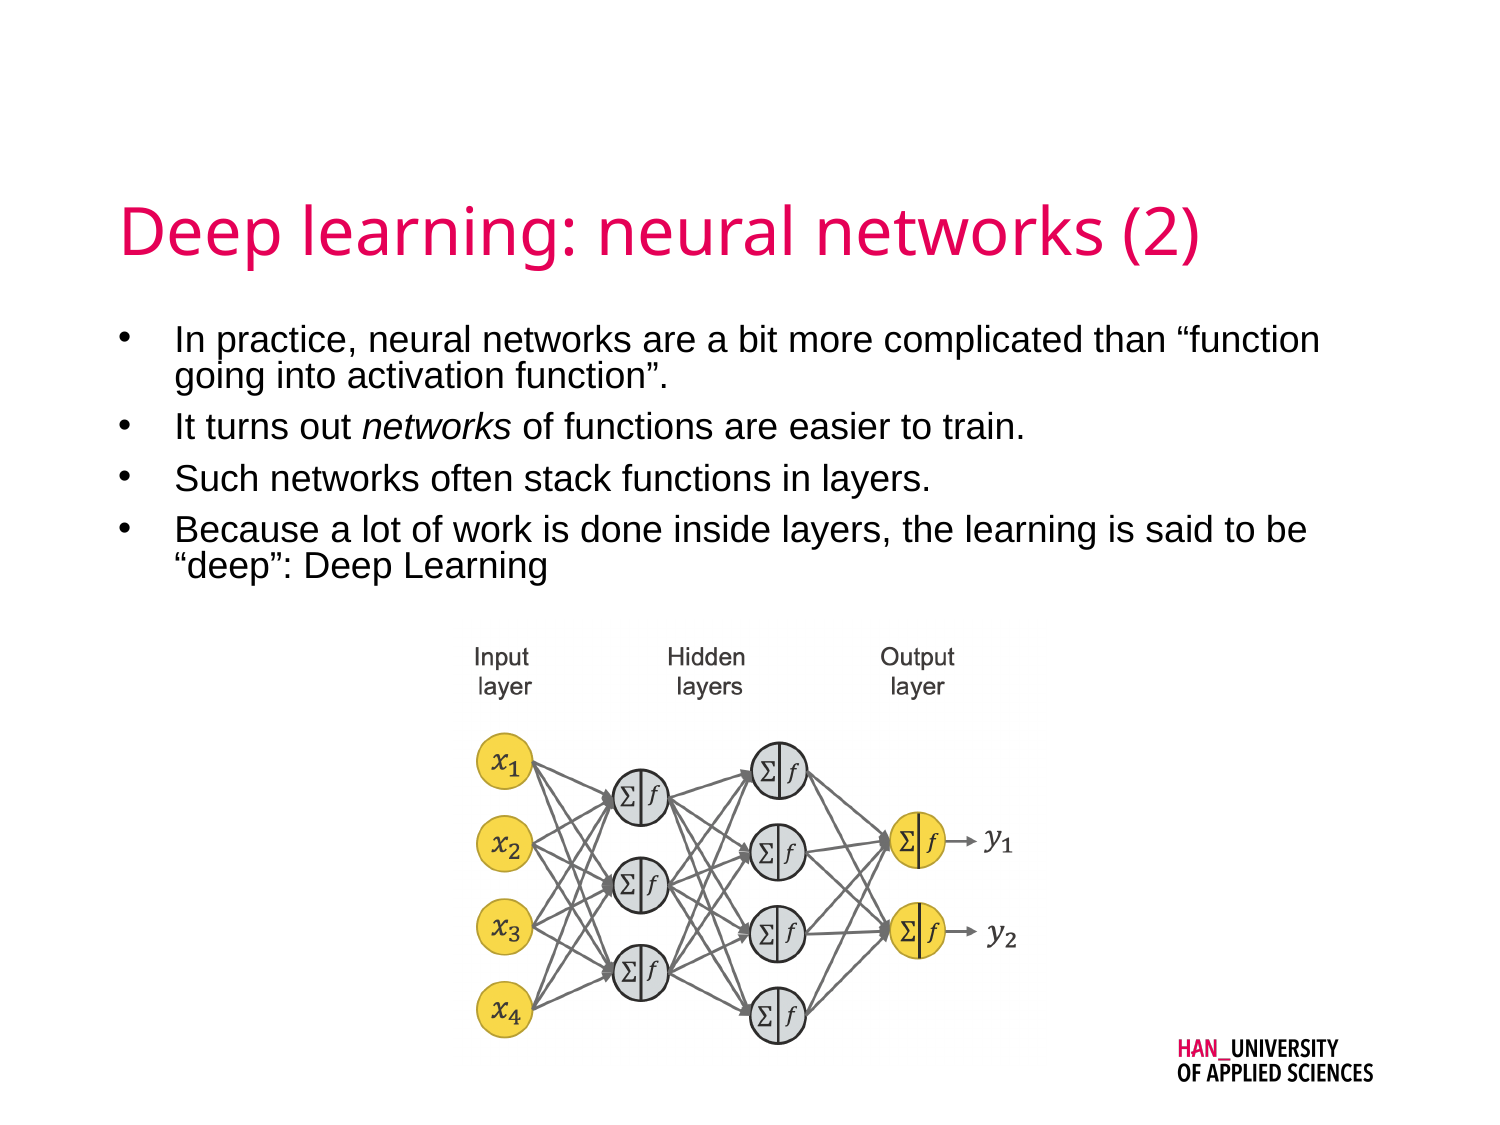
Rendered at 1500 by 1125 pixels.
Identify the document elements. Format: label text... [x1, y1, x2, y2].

list In practice, neural networks are a bit more complicated than “function going into activation function”. It turns out networks of functions are easier to train. Such networks often stack functions in layers. Because a lot of work is done inside layers, the learning is said to be “deep”: Deep Learning [103, 315, 1397, 1015]
picture [453, 619, 1047, 1066]
title Deep learning: neural networks (2) [103, 59, 1397, 278]
picture [1172, 1021, 1396, 1119]
